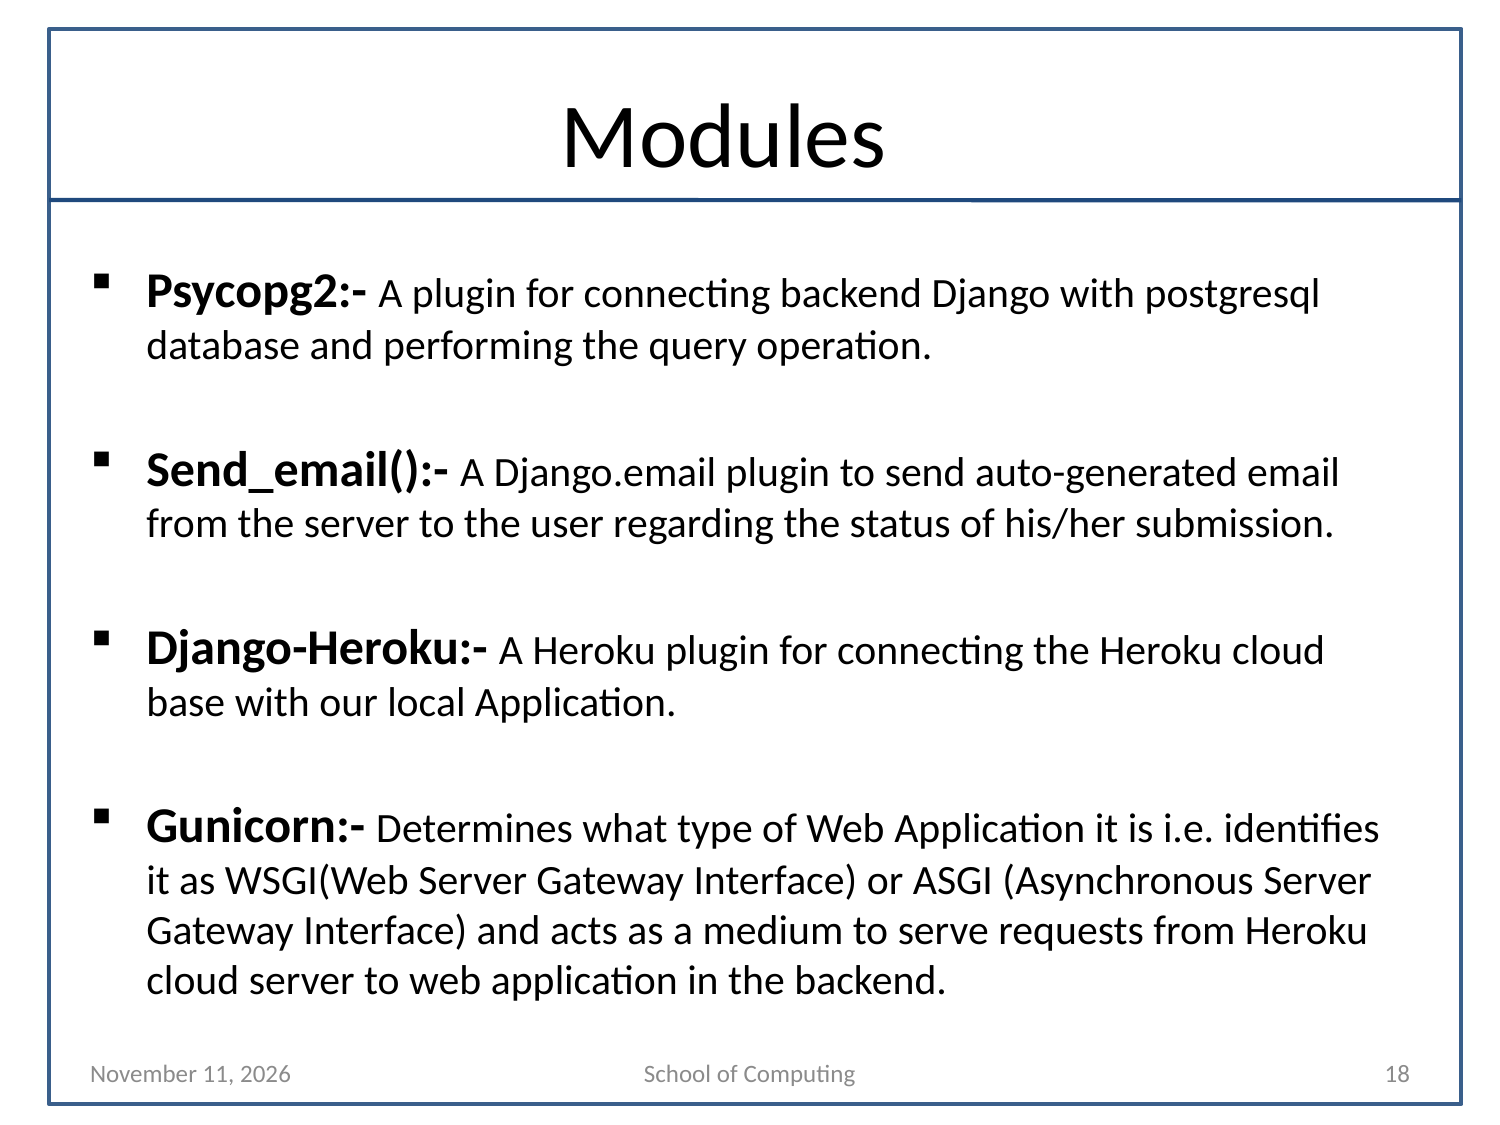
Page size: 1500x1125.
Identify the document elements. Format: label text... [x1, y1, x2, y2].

footer School of Computing [512, 1042, 988, 1103]
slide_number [75, 1042, 425, 1103]
list Psycopg2:- A plugin for connecting backend Django with postgresql database and performing the query operation. Send_email():- A Django.email plugin to send auto-generated email from the server to the user regarding the status of his/her submission. Django-Heroku:- A Heroku plugin for connecting the Heroku cloud base with our local Application. Gunicorn:- Determines what type of Web Application it is i.e. identifies it as WSGI(Web Server Gateway Interface) or ASGI (Asynchronous Server Gateway Interface) and acts as a medium to serve requests from Heroku cloud server to web application in the backend. [75, 249, 1425, 1043]
slide_number 18 [1074, 1042, 1425, 1103]
title Modules [49, 37, 1399, 225]
